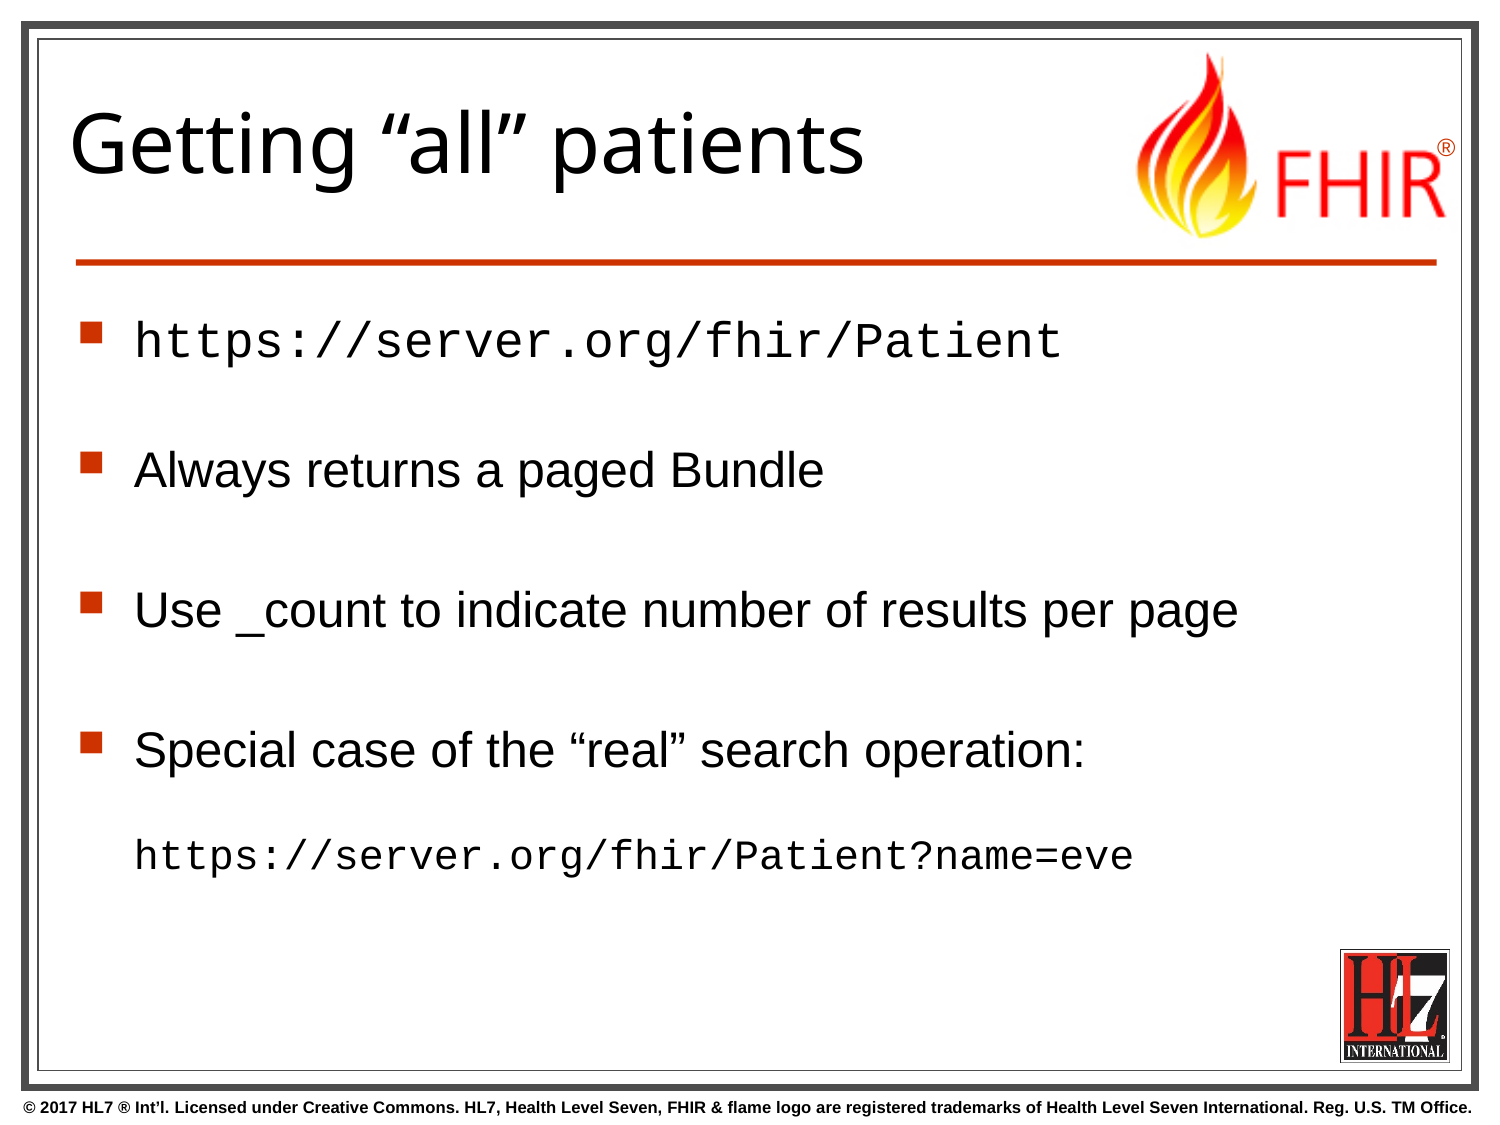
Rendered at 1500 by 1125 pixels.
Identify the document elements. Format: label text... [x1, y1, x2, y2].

title Getting “all” patients [53, 54, 1128, 244]
picture [1340, 949, 1450, 1063]
picture [1124, 42, 1458, 249]
list https://server.org/fhir/Patient Always returns a paged Bundle Use _count to indicate number of results per page Special case of the “real” search operation: https://server.org/fhir/Patient?name=eve [62, 299, 1438, 1059]
